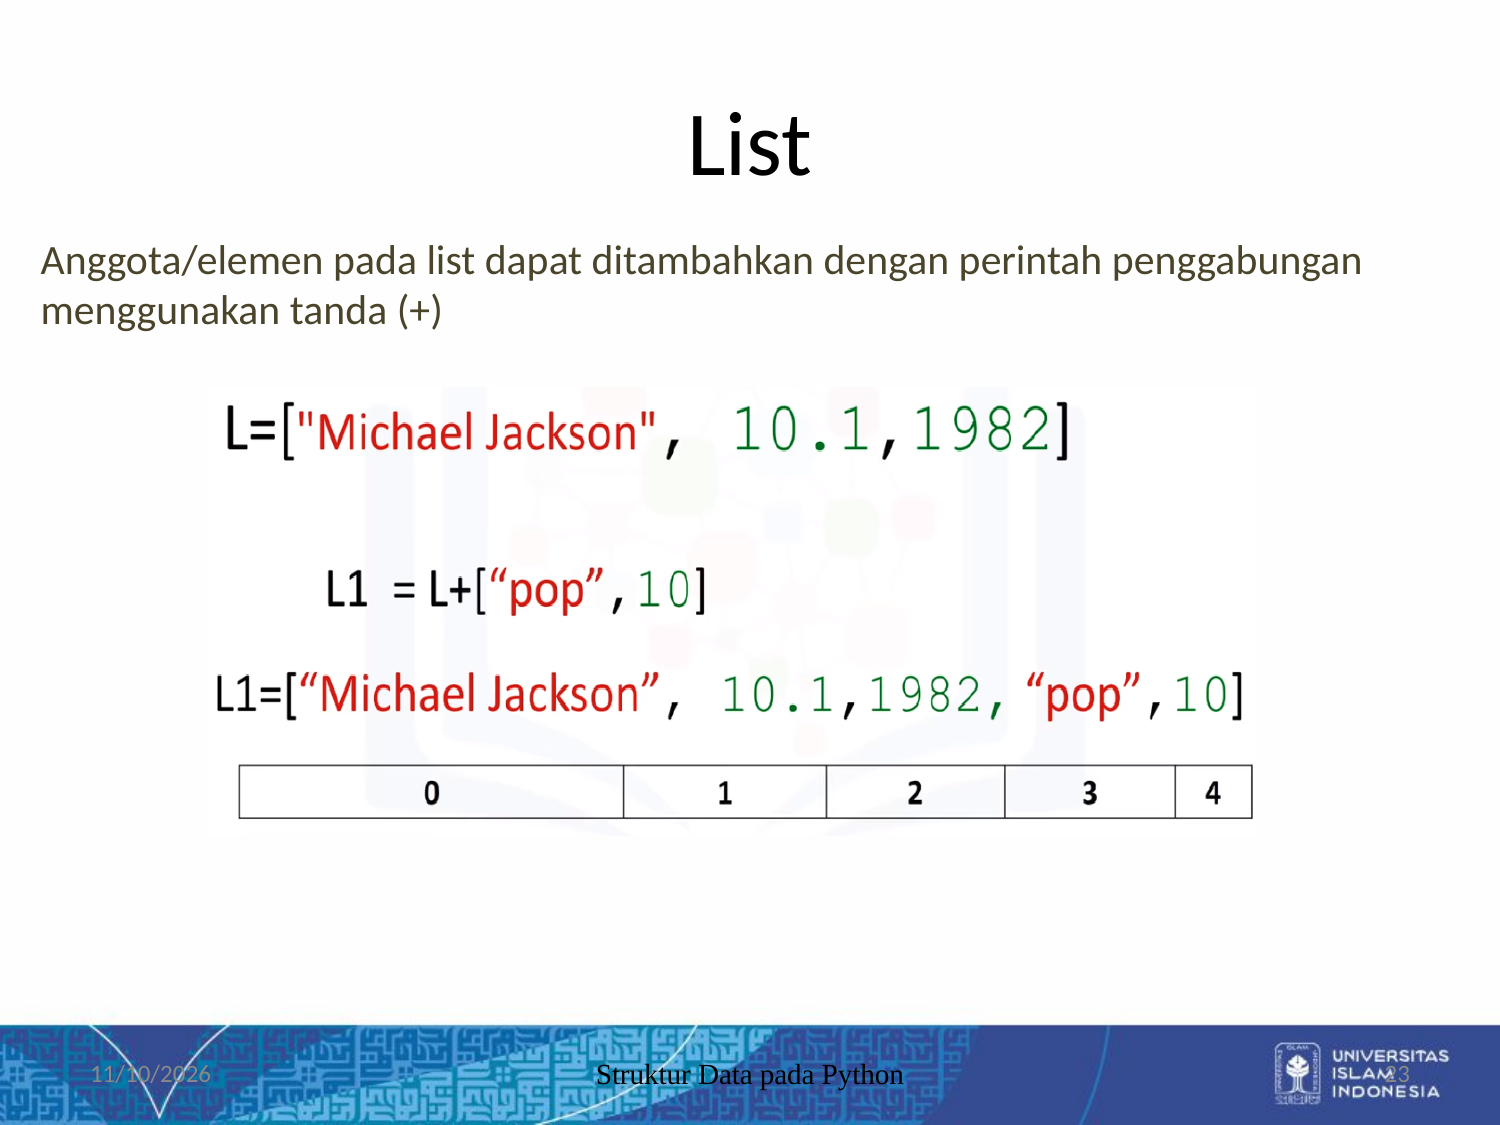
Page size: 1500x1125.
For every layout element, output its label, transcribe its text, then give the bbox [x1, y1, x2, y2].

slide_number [75, 1042, 425, 1103]
slide_number 23 [1074, 1042, 1425, 1103]
picture [0, 0, 1500, 1125]
footer Struktur Data pada Python [512, 1042, 988, 1103]
text_box Anggota/elemen pada list dapat ditambahkan dengan perintah penggabungan menggunakan tanda (+) [25, 203, 1472, 362]
title List [75, 45, 1425, 203]
